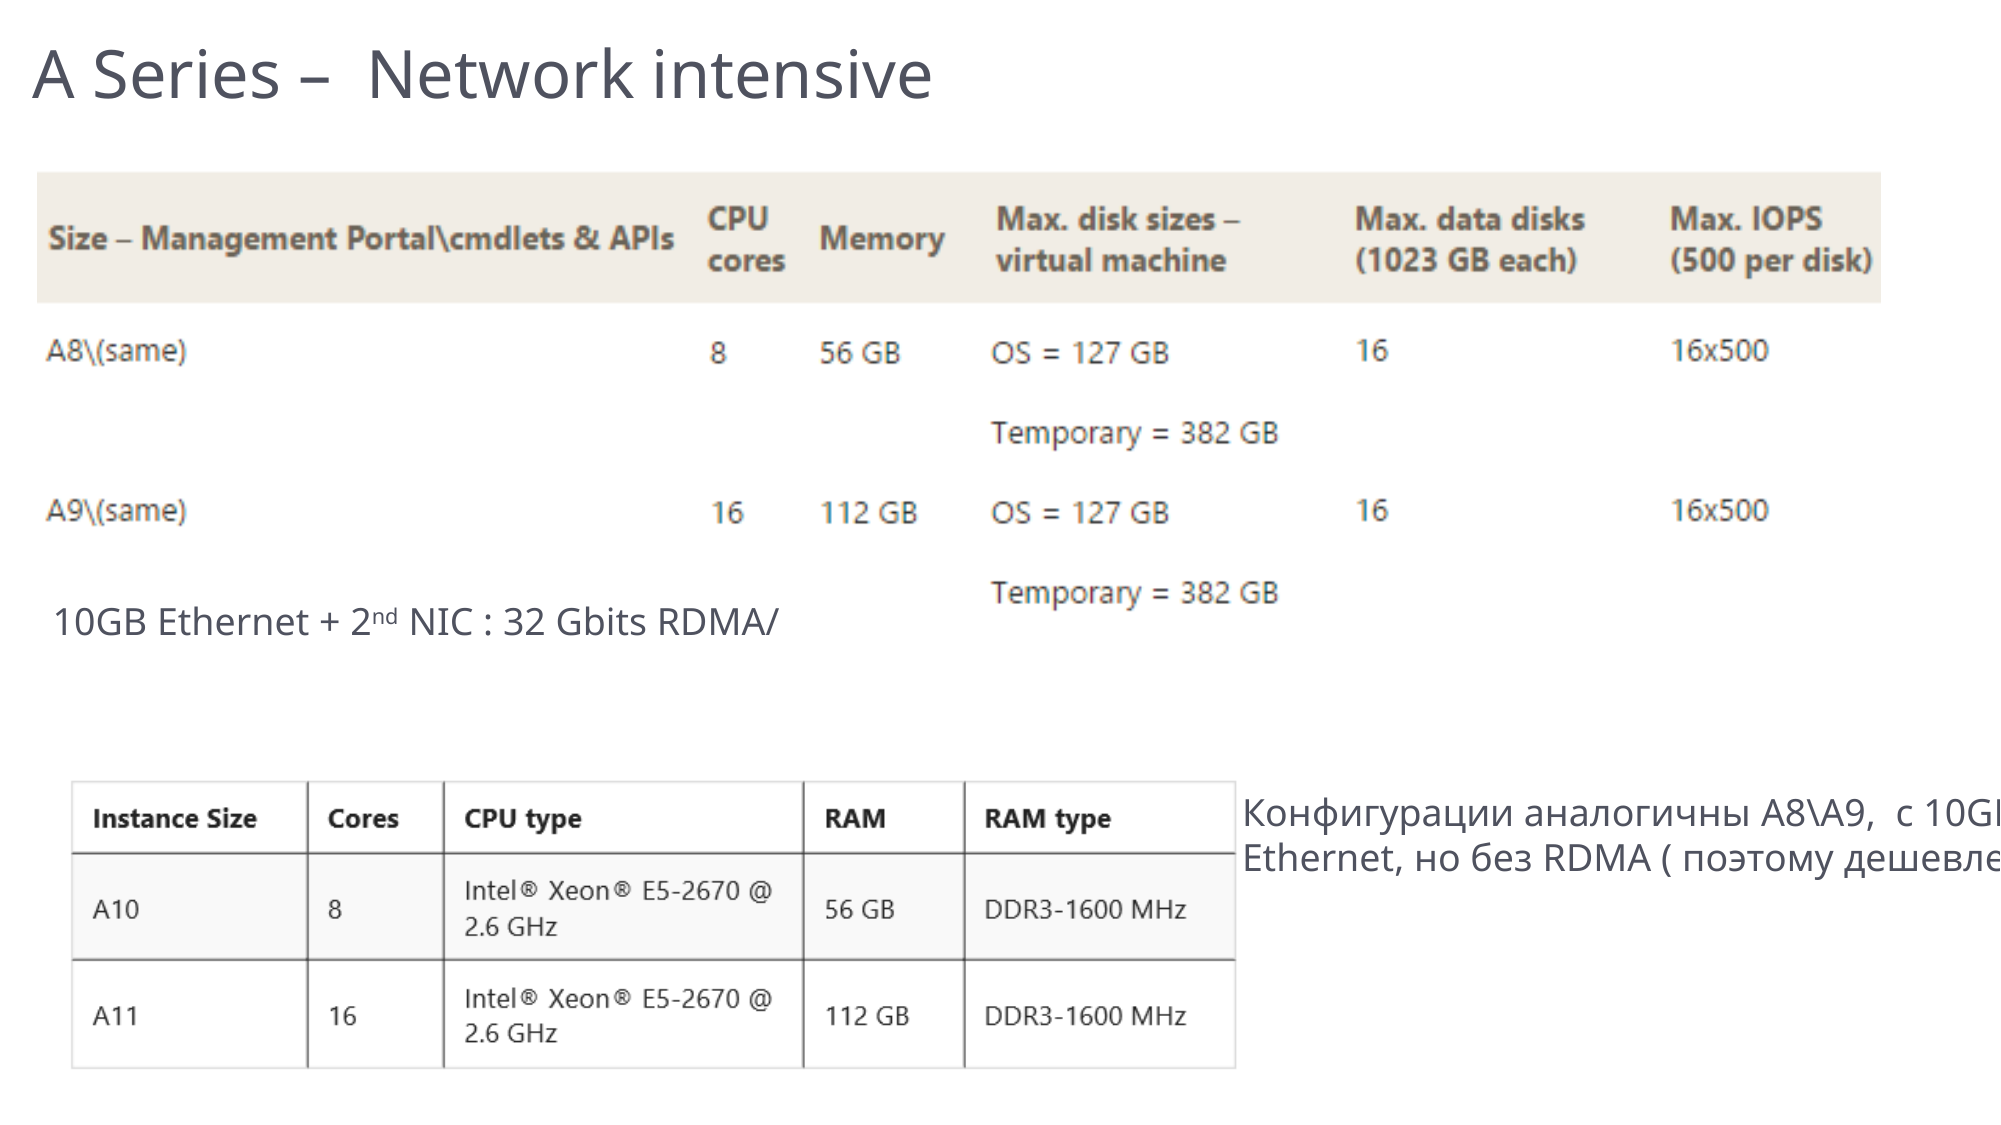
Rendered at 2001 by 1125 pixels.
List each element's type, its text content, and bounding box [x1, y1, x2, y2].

text_box 10GB Ethernet + 2nd NIC : 32 Gbits RDMA/ [37, 621, 850, 651]
text_box Конфигурации аналогичны A8\A9, с 10GB Ethernet, но без RDMA ( поэтому дешевле) [1271, 781, 2000, 887]
picture [37, 168, 1881, 621]
text_box A Series – Network intensive [17, 24, 1021, 119]
picture [37, 767, 1271, 1099]
